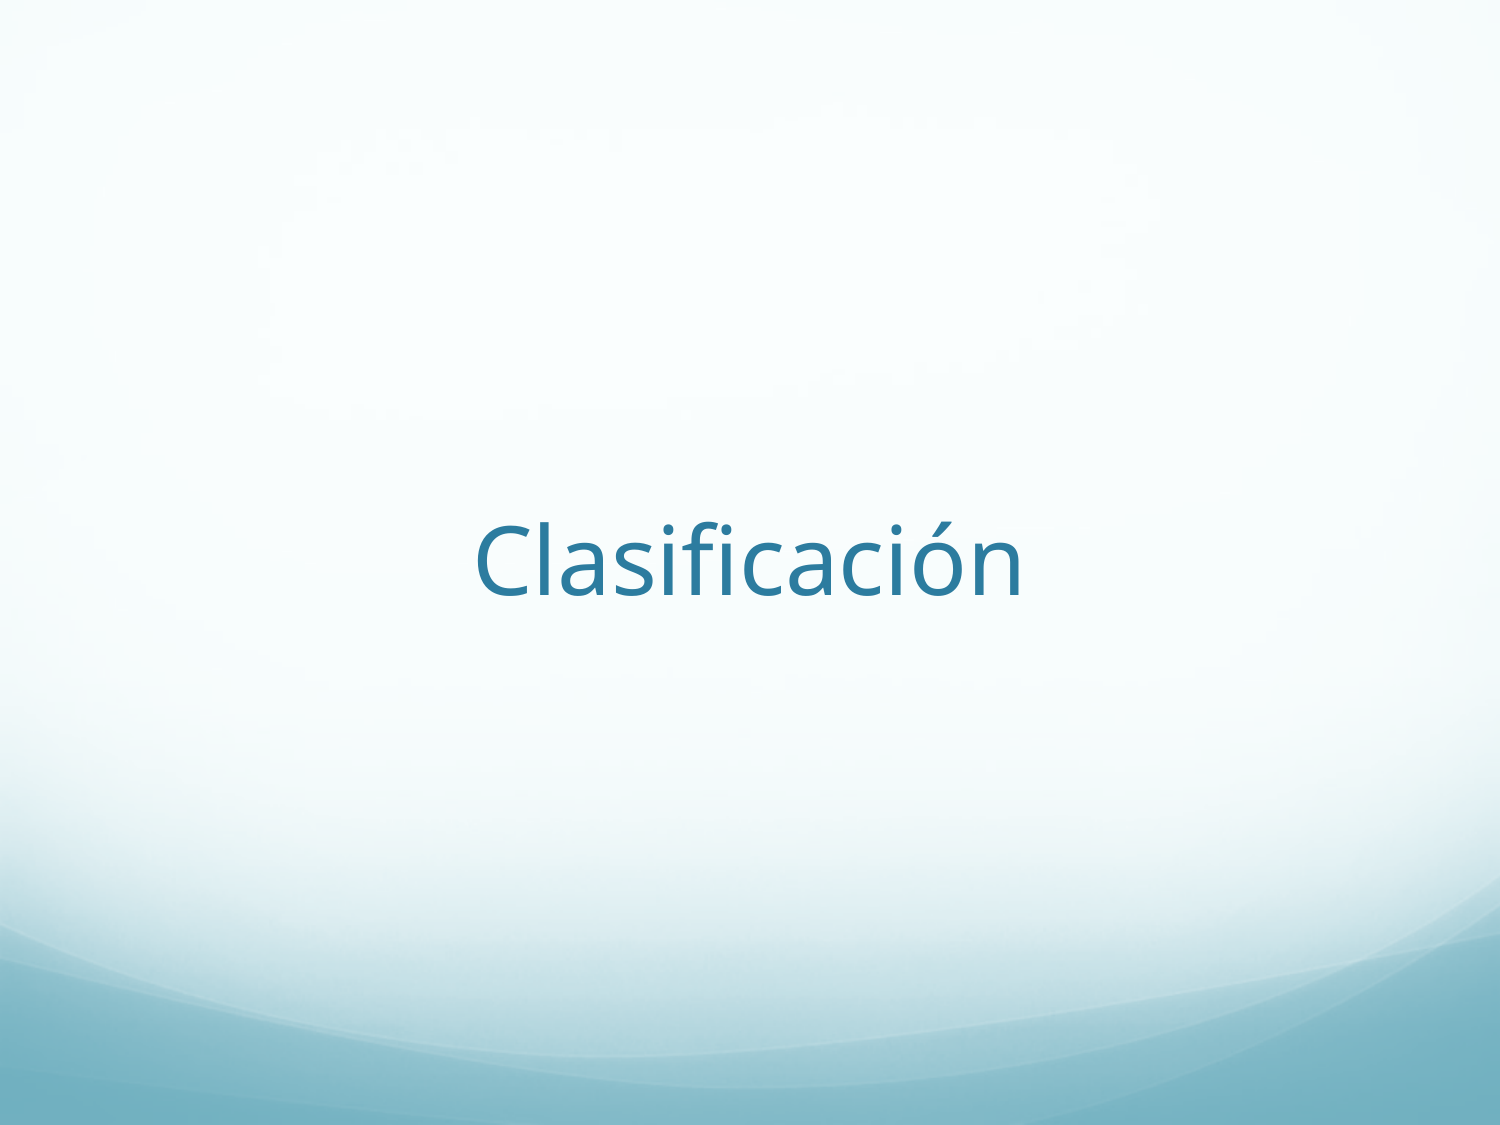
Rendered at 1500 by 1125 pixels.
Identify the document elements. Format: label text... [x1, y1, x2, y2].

title Clasificación [90, 500, 1410, 622]
